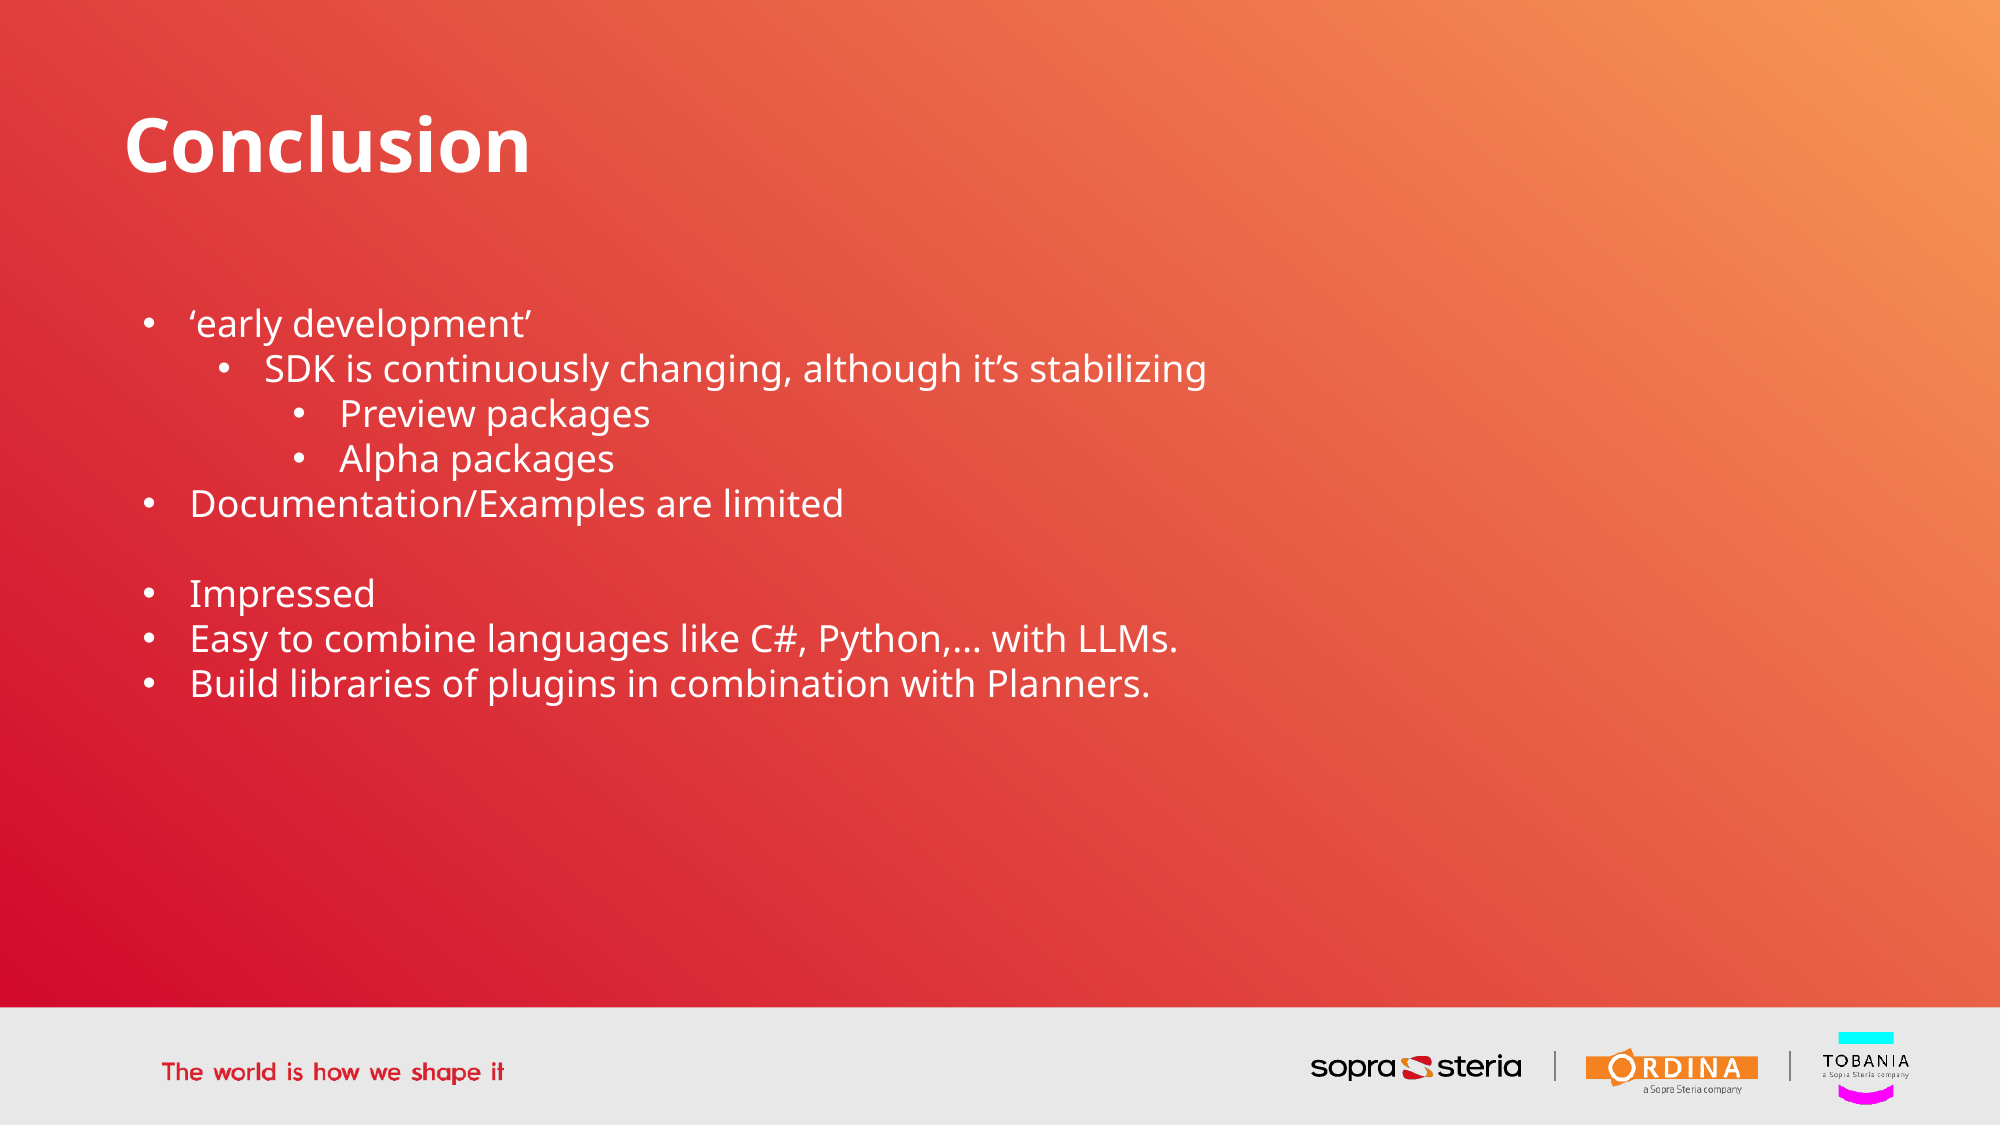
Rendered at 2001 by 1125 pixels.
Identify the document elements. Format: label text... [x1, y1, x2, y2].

picture [1311, 1054, 1521, 1081]
picture [1822, 1031, 1909, 1105]
picture [1586, 1048, 1758, 1102]
text_box Conclusion [108, 89, 549, 195]
picture [162, 1062, 504, 1085]
text_box ‘early development’ SDK is continuously changing, although it’s stabilizing Preview packages Alpha packages Documentation/Examples are limited Impressed Easy to combine languages like C#, Python,… with LLMs. Build libraries of plugins in combination with Planners. [127, 292, 1224, 803]
